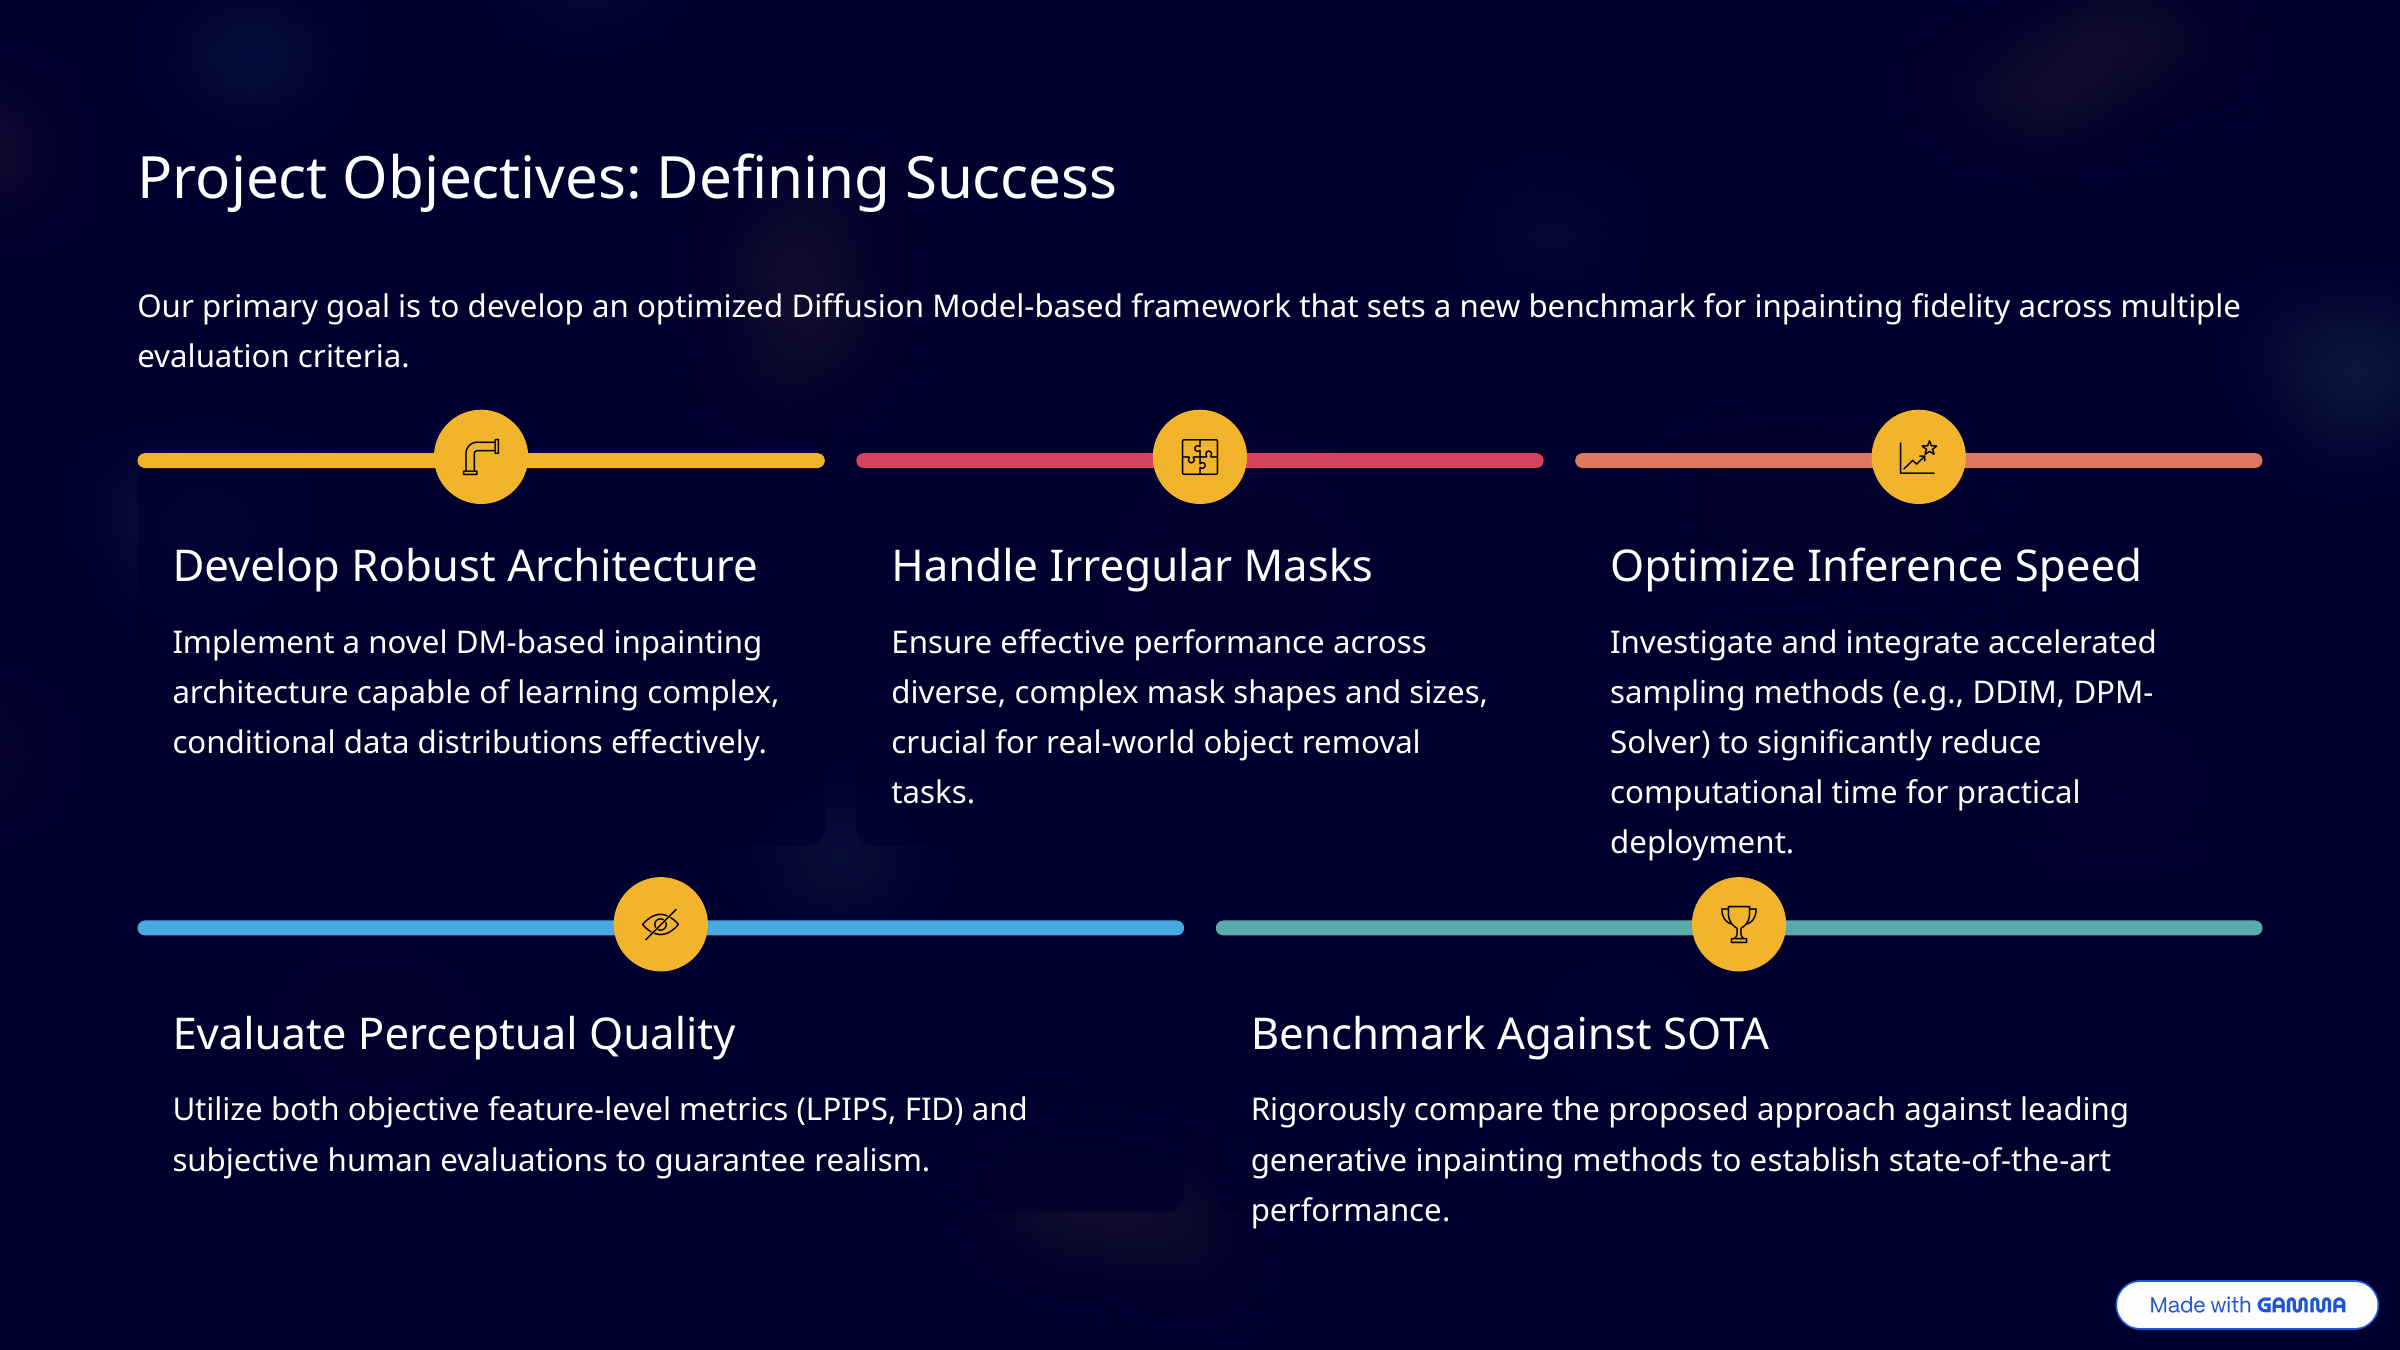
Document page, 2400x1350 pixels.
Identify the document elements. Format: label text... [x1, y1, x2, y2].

text_box [1152, 409, 1248, 504]
text_box [856, 467, 1544, 846]
text_box [856, 453, 1154, 469]
text_box [137, 453, 435, 469]
text_box [527, 453, 825, 469]
text_box Utilize both objective feature-level metrics (LPIPS, FID) and subjective human evaluations to guarantee realism. [172, 1077, 1149, 1178]
text_box Handle Irregular Masks [891, 535, 1363, 591]
text_box Project Objectives: Defining Success [137, 137, 1110, 212]
picture [1181, 437, 1219, 476]
text_box Benchmark Against SOTA [1250, 1002, 1775, 1059]
text_box [613, 877, 708, 972]
text_box [137, 920, 614, 936]
text_box [1215, 920, 1693, 936]
picture [1899, 437, 1938, 476]
text_box [137, 466, 825, 846]
text_box [137, 934, 1185, 1213]
text_box [707, 920, 1185, 936]
text_box Develop Robust Architecture [172, 535, 755, 591]
text_box Ensure effective performance across diverse, complex mask shapes and sizes, crucial for real-world object removal tasks. [891, 609, 1509, 761]
text_box [1691, 877, 1787, 972]
picture [641, 905, 680, 944]
text_box Investigate and integrate accelerated sampling methods (e.g., DDIM, DPM-Solver) to significantly reduce computational time for practical deployment. [1610, 609, 2228, 811]
picture [462, 437, 500, 476]
text_box Rigorously compare the proposed approach against leading generative inpainting methods to establish state-of-the-art performance. [1250, 1077, 2228, 1178]
picture [1720, 905, 1758, 944]
text_box [1871, 409, 1966, 504]
text_box [1246, 453, 1544, 469]
text_box [1575, 453, 1872, 469]
text_box Implement a novel DM-based inpainting architecture capable of learning complex, conditional data distributions effectively. [172, 609, 790, 761]
text_box [1215, 934, 2263, 1213]
text_box [1785, 920, 2263, 936]
text_box Our primary goal is to develop an optimized Diffusion Model-based framework that sets a new benchmark for inpainting fidelity across multiple evaluation criteria. [137, 273, 2263, 375]
text_box [433, 409, 529, 504]
text_box Evaluate Perceptual Quality [172, 1002, 734, 1059]
text_box [1575, 466, 2263, 846]
picture [2106, 1271, 2389, 1339]
text_box [1965, 453, 2263, 469]
text_box Optimize Inference Speed [1610, 535, 2128, 591]
